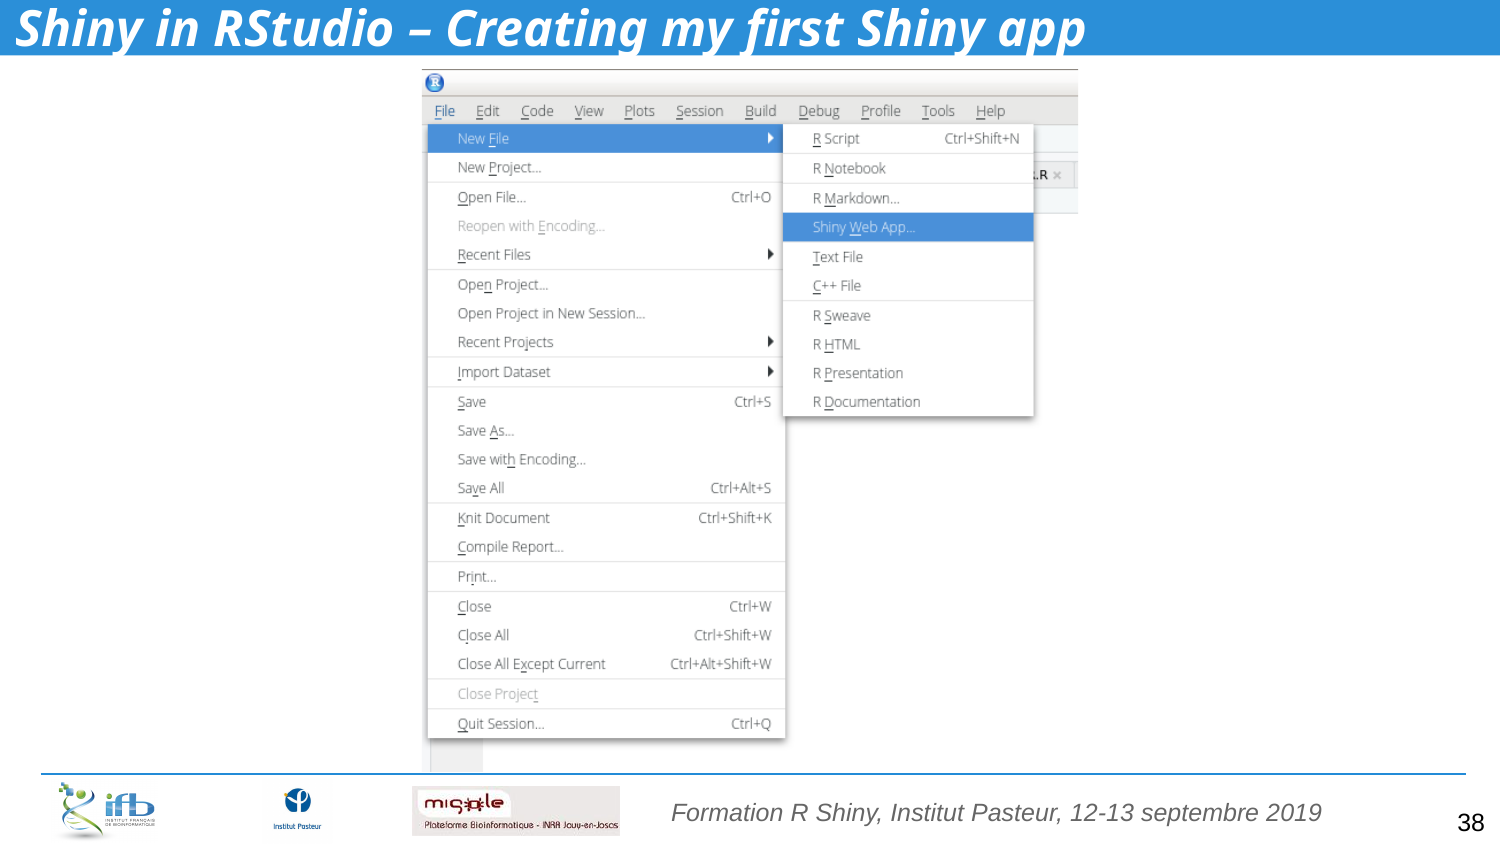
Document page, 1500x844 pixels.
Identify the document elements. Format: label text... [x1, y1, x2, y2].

title Shiny in RStudio – Creating my first Shiny app [0, 0, 1500, 56]
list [421, 69, 1079, 773]
picture [412, 786, 620, 836]
slide_number 38 [1425, 794, 1500, 844]
picture [262, 778, 333, 844]
picture [51, 779, 158, 843]
